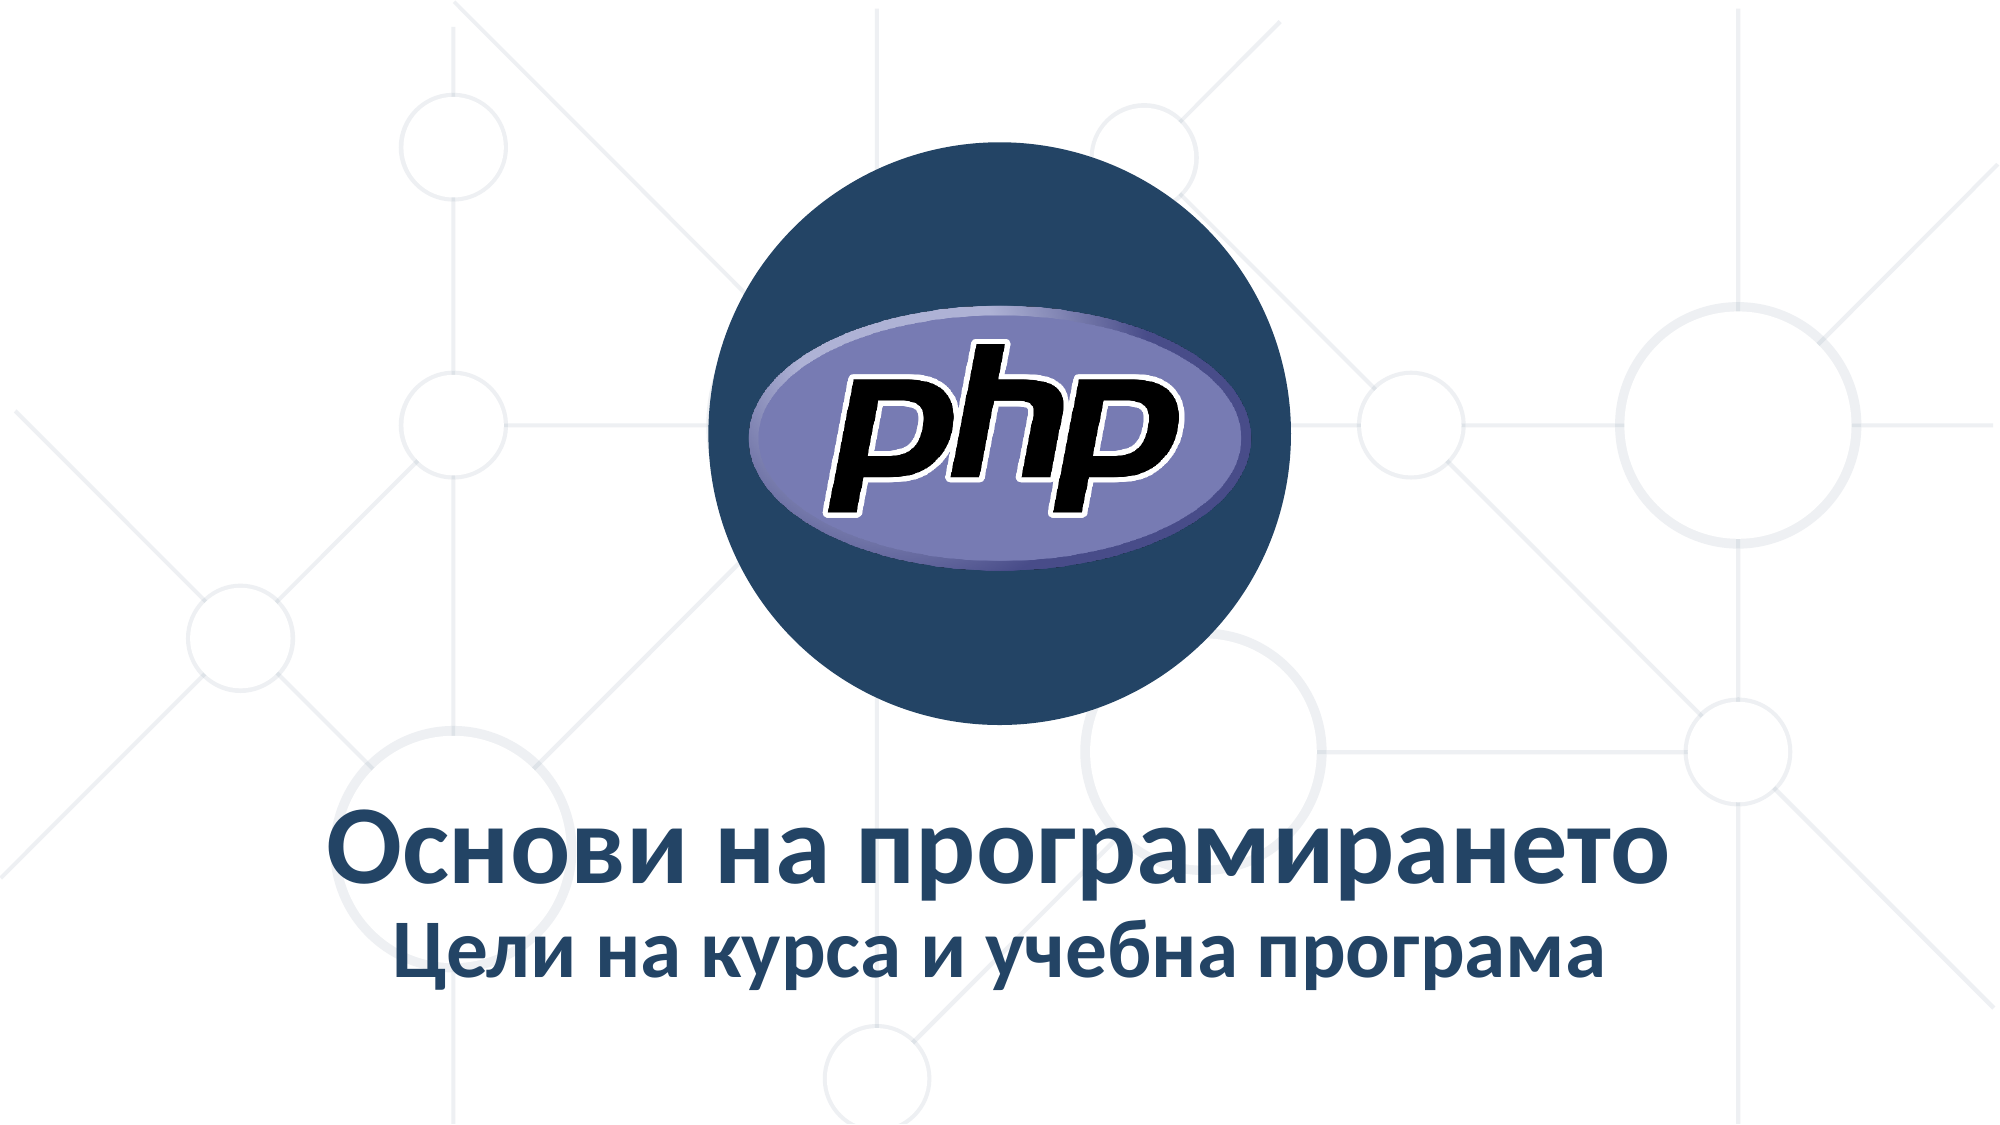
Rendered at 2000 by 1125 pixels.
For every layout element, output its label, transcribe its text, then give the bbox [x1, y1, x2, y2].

list Цели на курса и учебна програма [100, 900, 1899, 983]
list Основи на програмирането [100, 771, 1899, 898]
picture [741, 298, 1258, 578]
